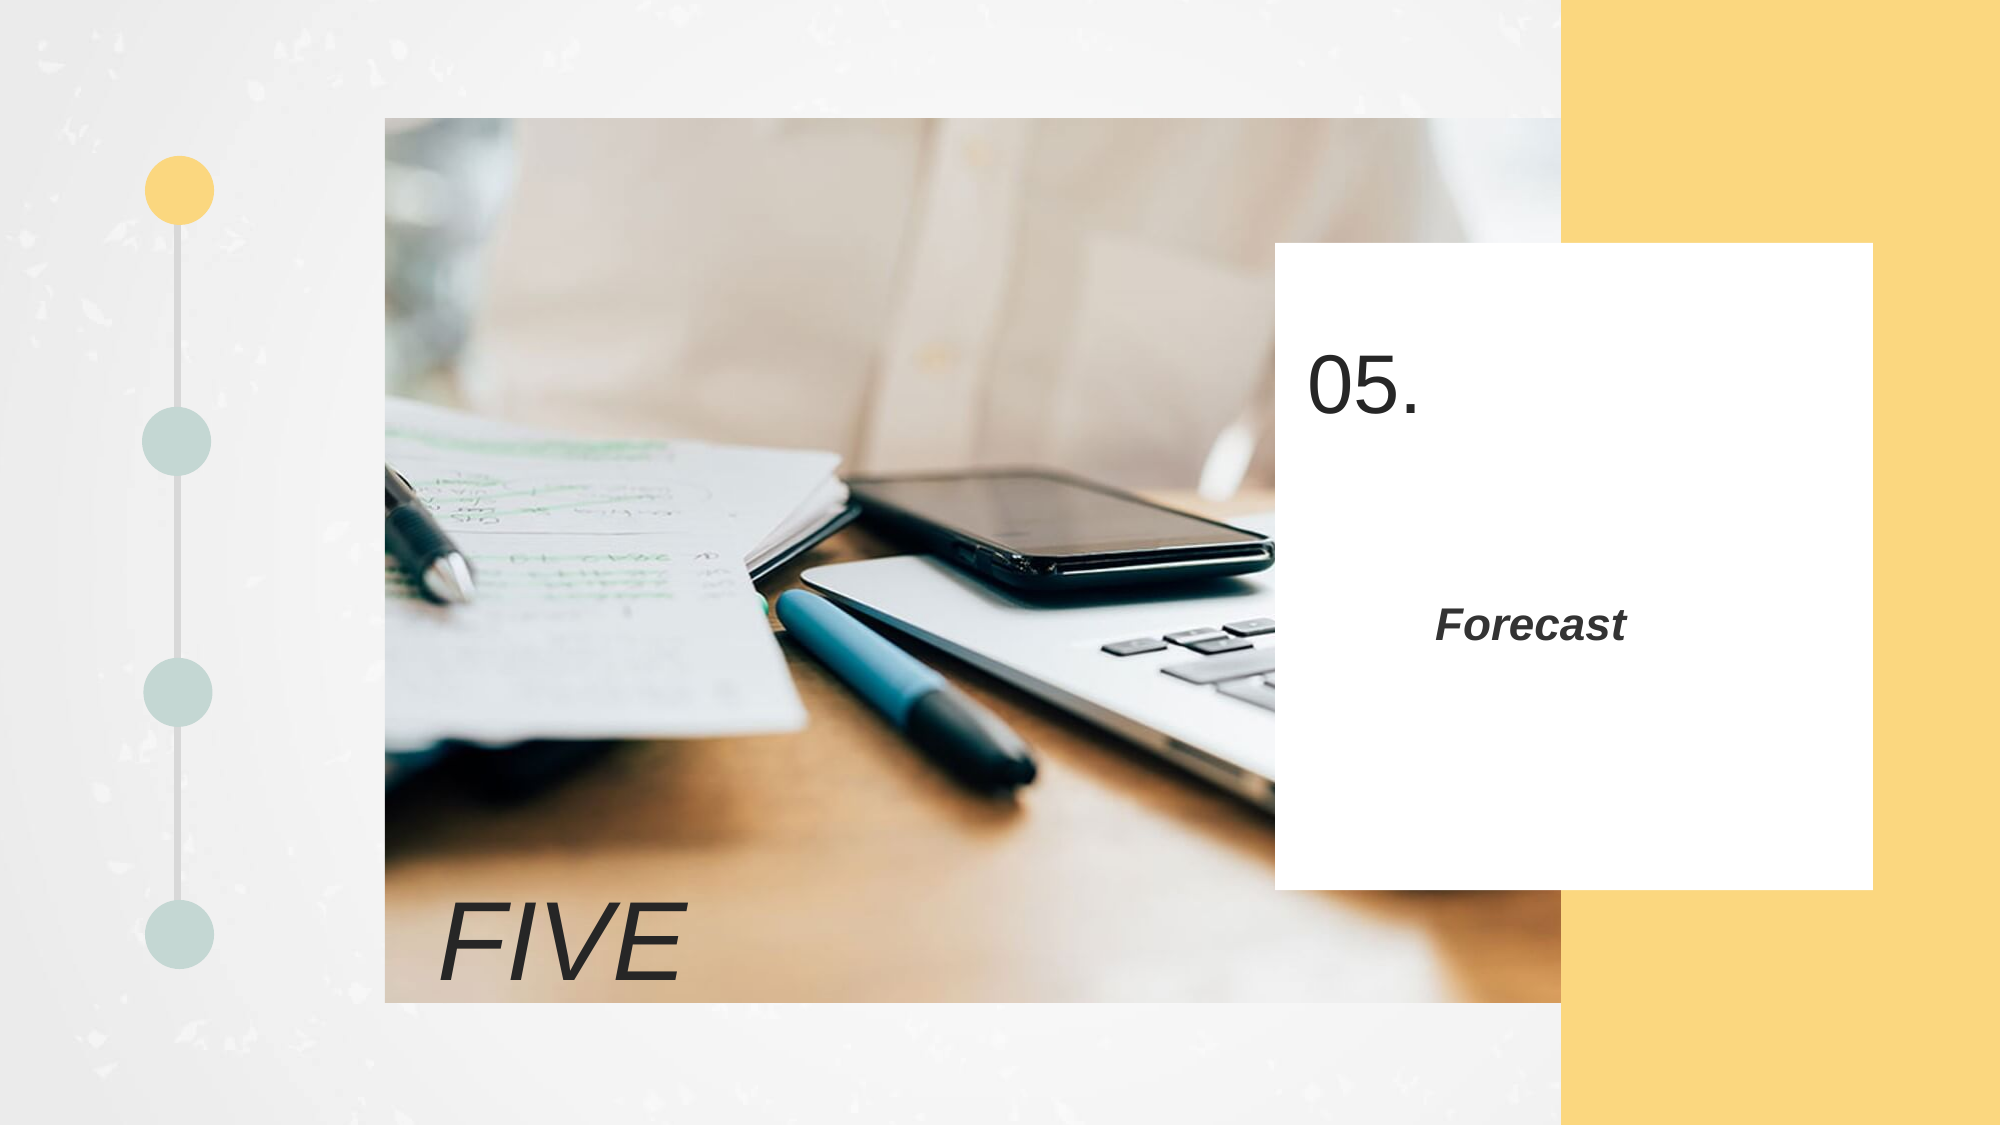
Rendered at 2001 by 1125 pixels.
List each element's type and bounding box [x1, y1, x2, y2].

text_box [1274, 242, 1874, 891]
text_box [141, 155, 215, 970]
picture [0, 0, 2000, 1125]
